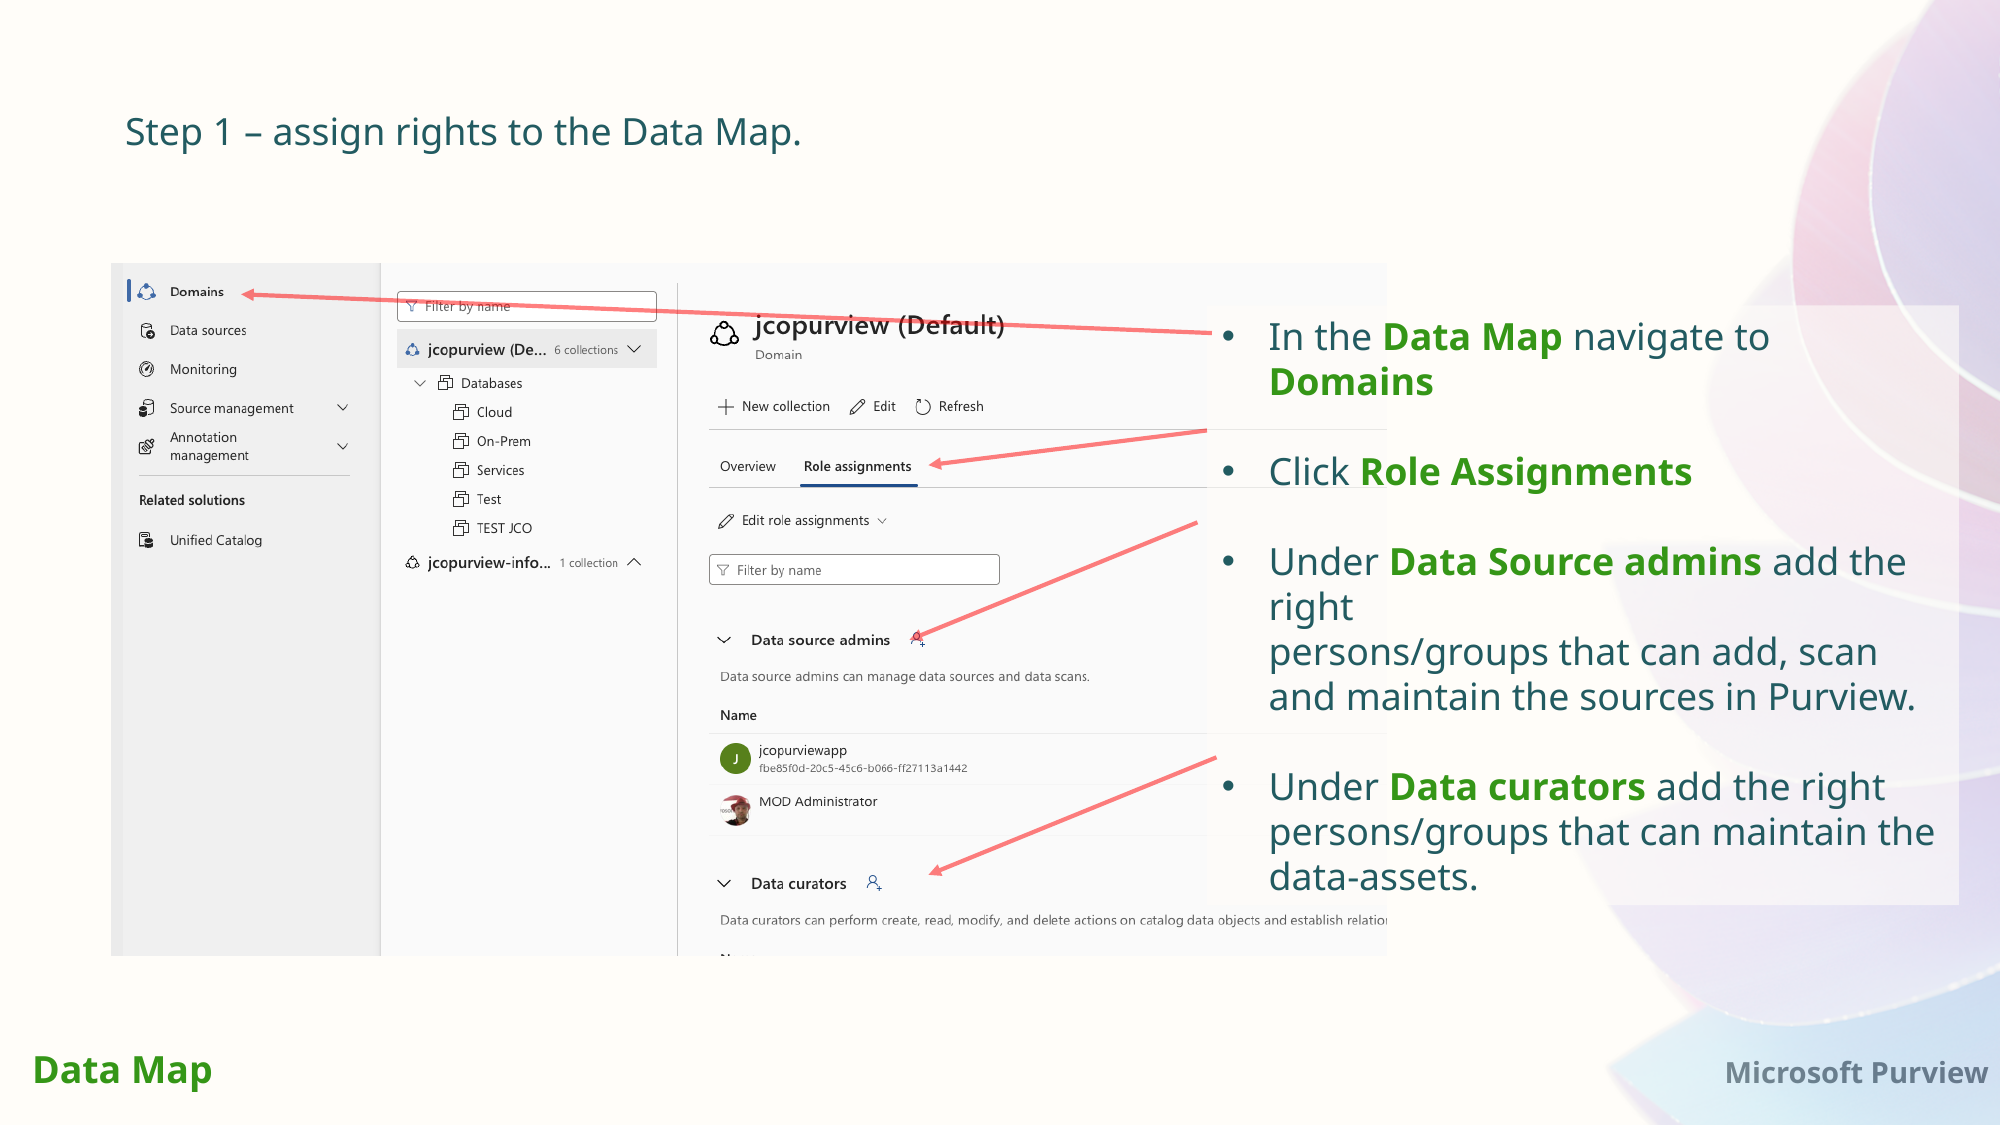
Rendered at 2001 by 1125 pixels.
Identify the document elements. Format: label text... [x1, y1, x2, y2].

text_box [909, 522, 1198, 640]
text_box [241, 294, 1212, 334]
text_box In the Data Map navigate to Domains Click Role Assignments Under Data Source admins add the right persons/groups that can add, scan and maintain the sources in Purview. Under Data curators add the right persons/groups that can maintain the data-assets. [1387, 305, 1959, 906]
picture [111, 263, 1387, 956]
text_box Data Map [17, 1038, 249, 1099]
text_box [928, 757, 1217, 875]
text_box Step 1 – assign rights to the Data Map. [110, 100, 818, 161]
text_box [928, 430, 1207, 466]
